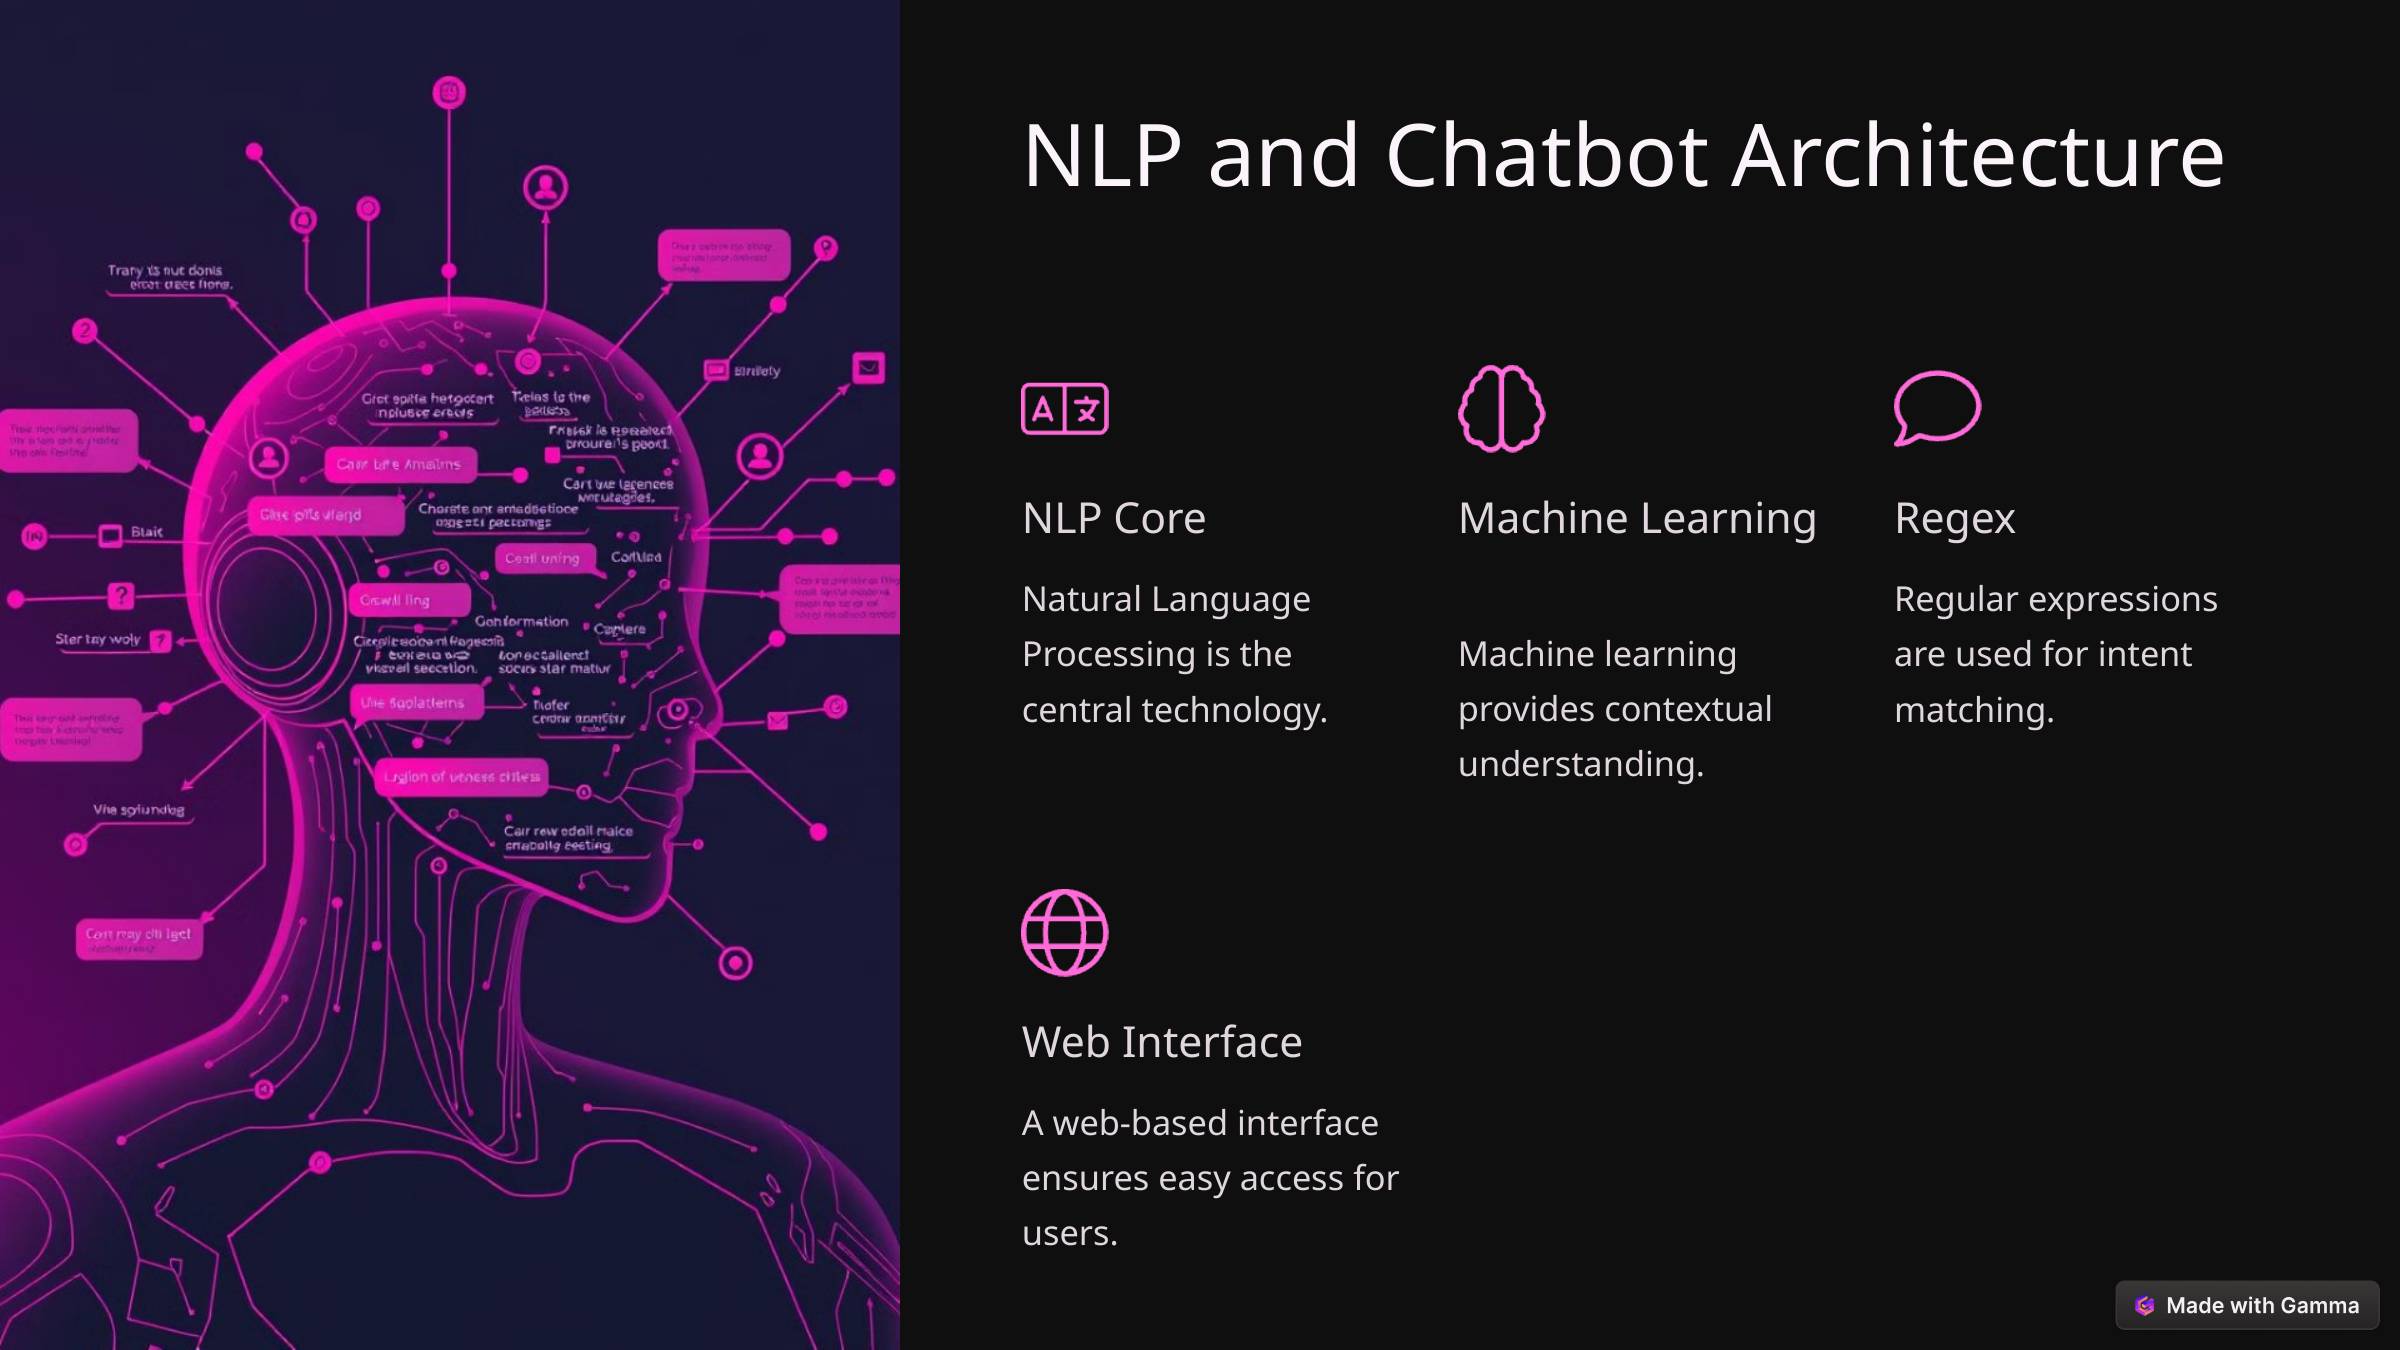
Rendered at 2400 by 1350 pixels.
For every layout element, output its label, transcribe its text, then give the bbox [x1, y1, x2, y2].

text_box Natural Language Processing is the central technology. [1021, 563, 1406, 731]
text_box Regex [1894, 487, 2278, 543]
text_box A web-based interface ensures easy access for users. [1021, 1086, 1406, 1254]
picture [1458, 365, 1546, 454]
picture [2106, 1271, 2389, 1339]
text_box Regular expressions are used for intent matching. [1894, 563, 2278, 731]
picture [0, 0, 900, 1350]
text_box NLP and Chatbot Architecture [1021, 95, 2278, 314]
text_box NLP Core [1021, 487, 1406, 543]
text_box Machine learning provides contextual understanding. [1458, 617, 1842, 785]
text_box Machine Learning [1458, 487, 1842, 597]
picture [1021, 889, 1110, 977]
text_box Web Interface [1021, 1011, 1406, 1066]
picture [1021, 365, 1110, 454]
picture [1894, 365, 1982, 454]
